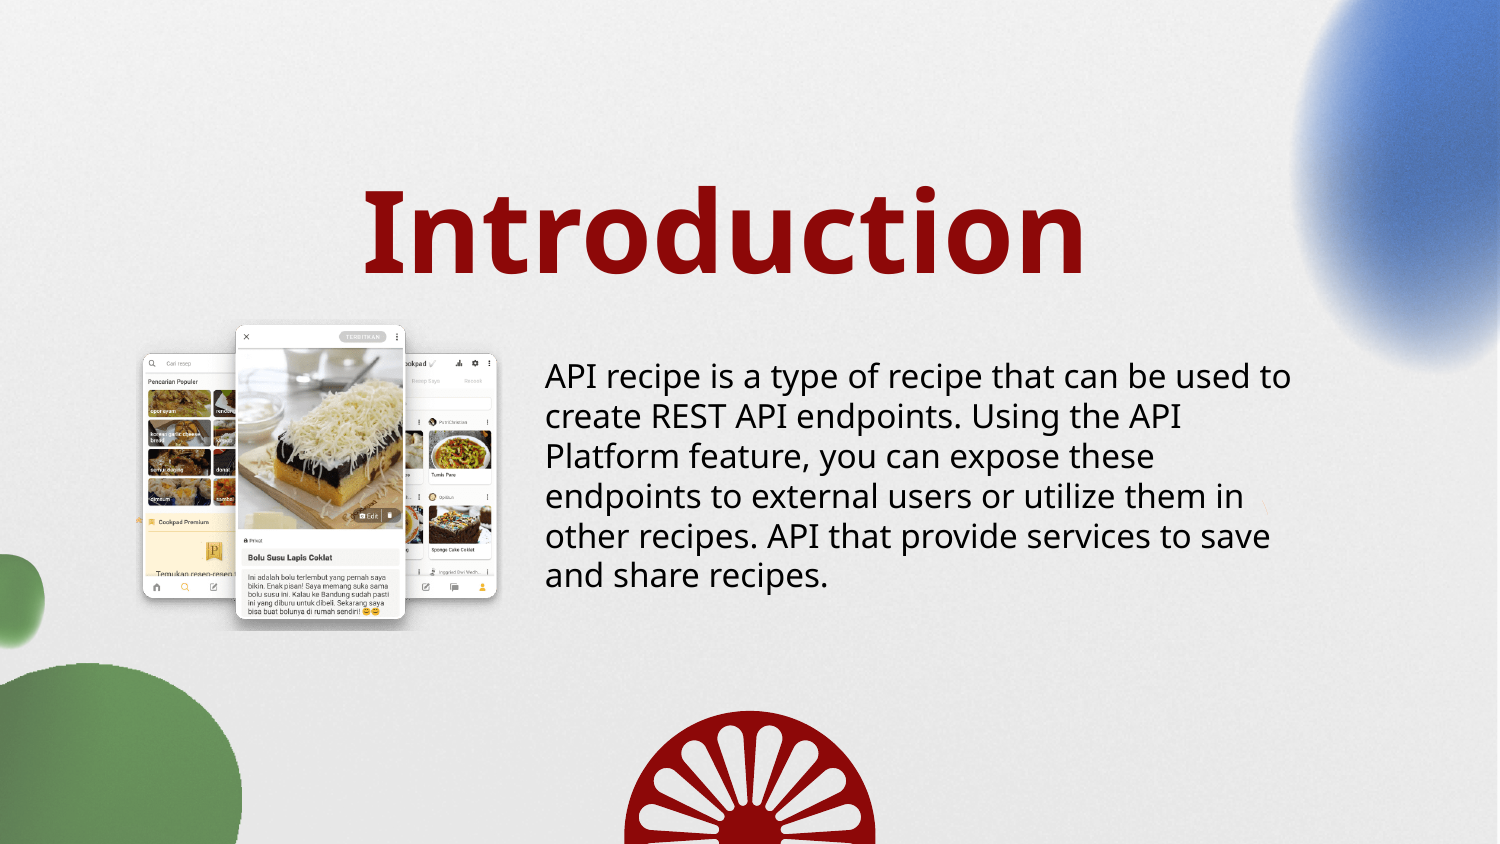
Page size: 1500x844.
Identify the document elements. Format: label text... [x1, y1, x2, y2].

subtitle API recipe is a type of recipe that can be used to create REST API endpoints. Using the API Platform feature, you can expose these endpoints to external users or utilize them in other recipes. API that provide services to save and share recipes. [529, 319, 1317, 631]
picture [135, 318, 503, 631]
title Introduction [136, 160, 1317, 296]
